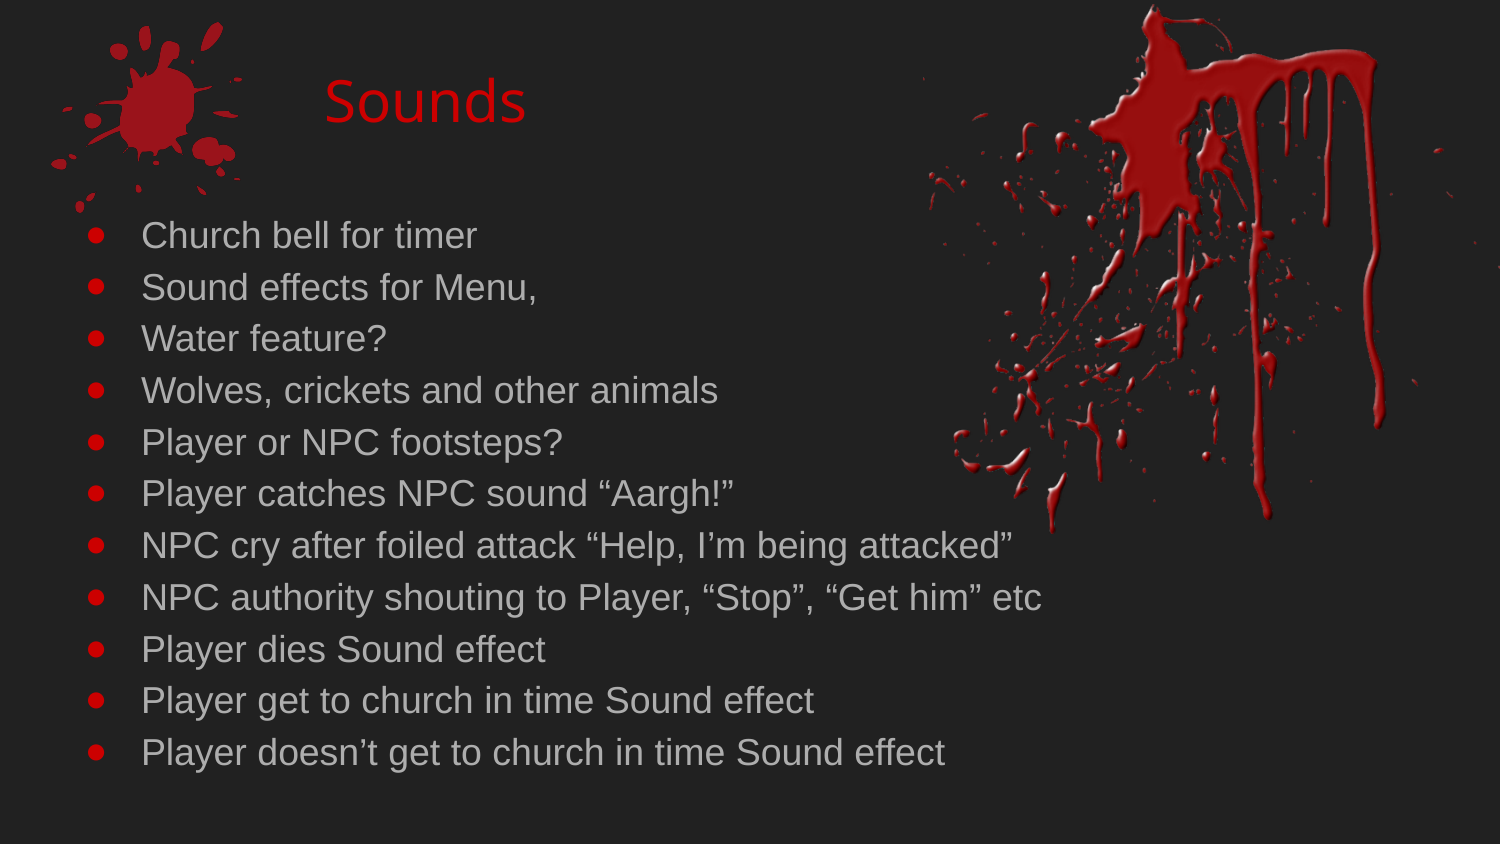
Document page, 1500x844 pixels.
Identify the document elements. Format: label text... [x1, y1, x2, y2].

picture [50, 21, 242, 214]
title Sounds [309, 49, 918, 186]
list Church bell for timer Sound effects for Menu, Water feature? Wolves, crickets and other animals Player or NPC footsteps? Player catches NPC sound “Aargh!” NPC cry after foiled attack “Help, I’m being attacked” NPC authority shouting to Player, “Stop”, “Get him” etc Player dies Sound effect Player get to church in time Sound effect Player doesn’t get to church in time Sound effect [51, 189, 1449, 750]
picture [923, 4, 1500, 535]
